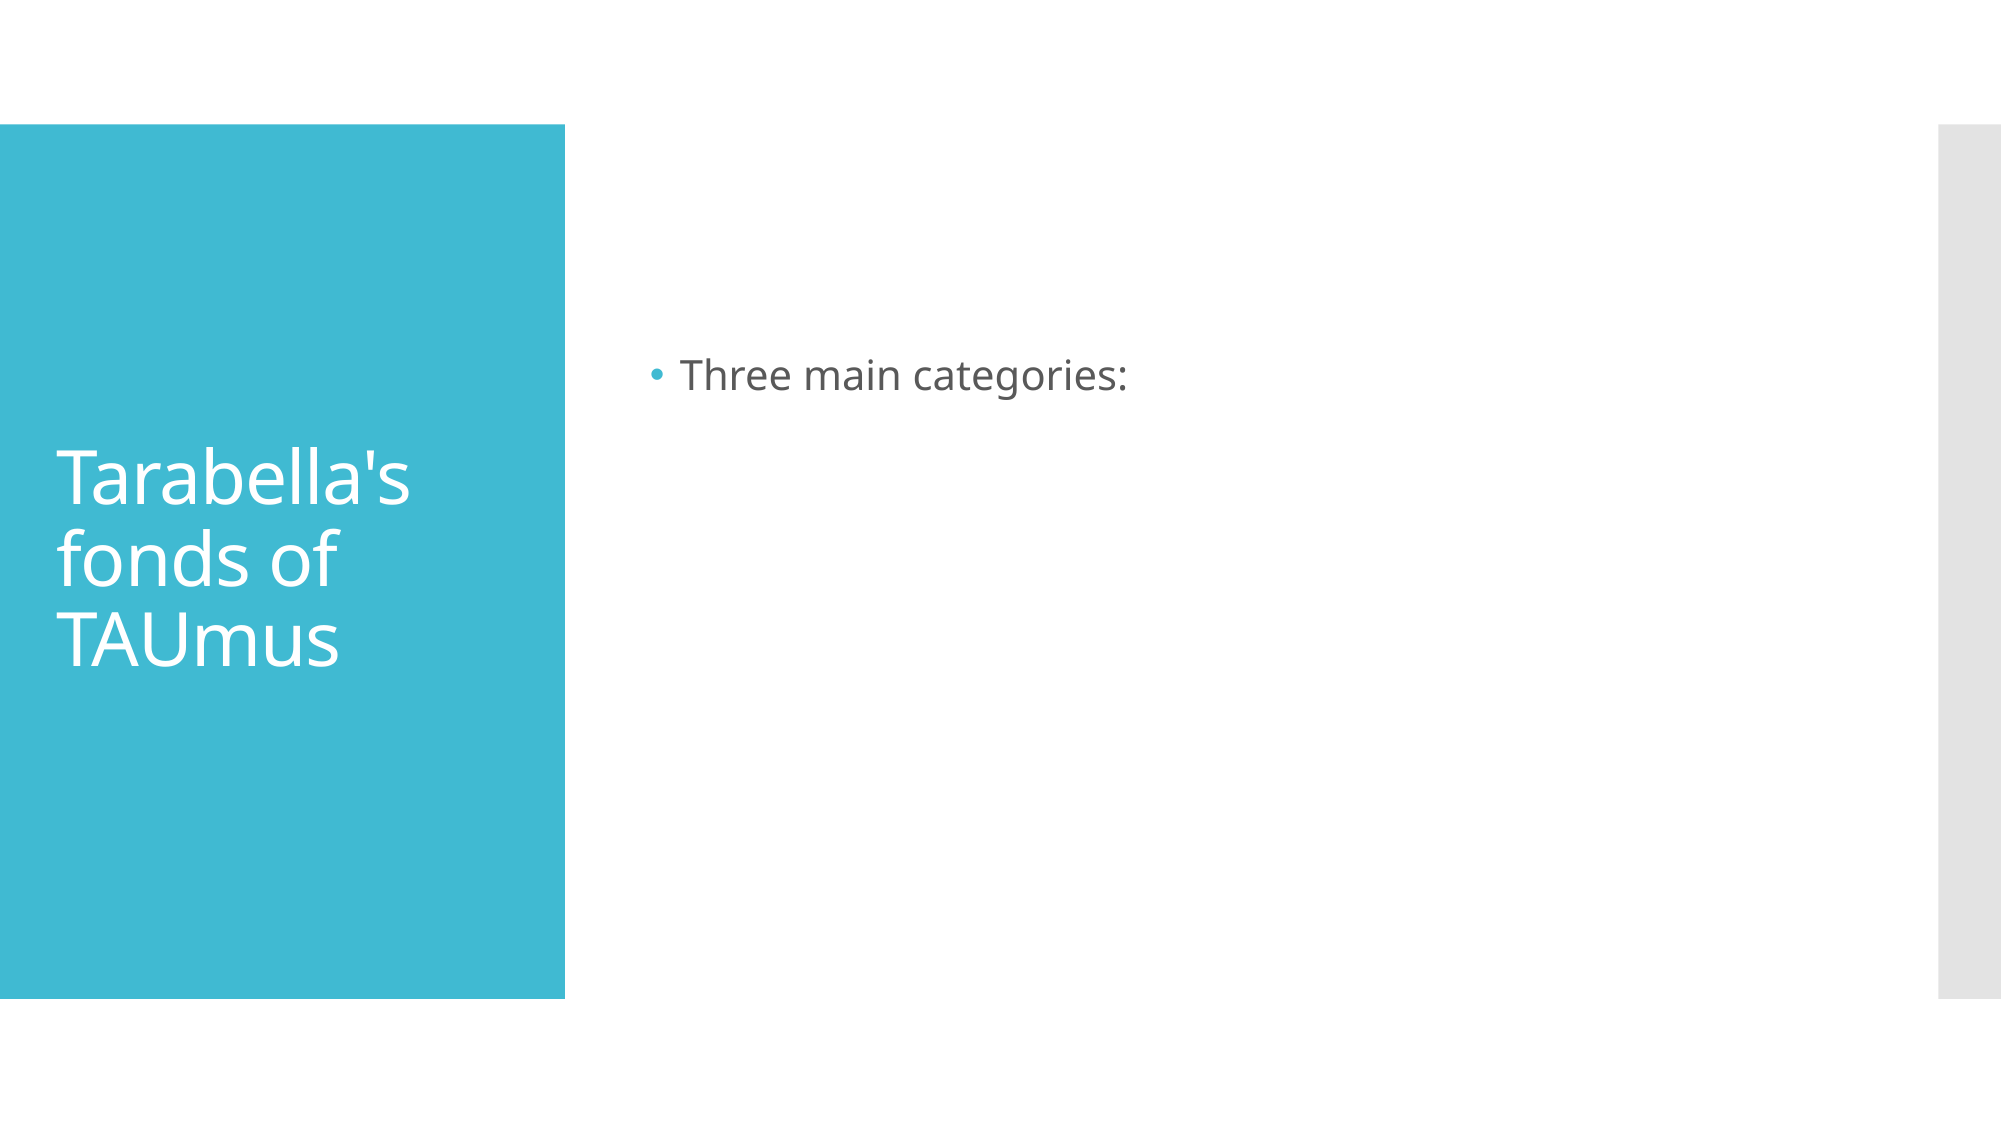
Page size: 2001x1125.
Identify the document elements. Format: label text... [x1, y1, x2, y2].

list Three main categories: [634, 141, 1835, 963]
title Tarabella's fonds of TAUmus [41, 184, 525, 940]
